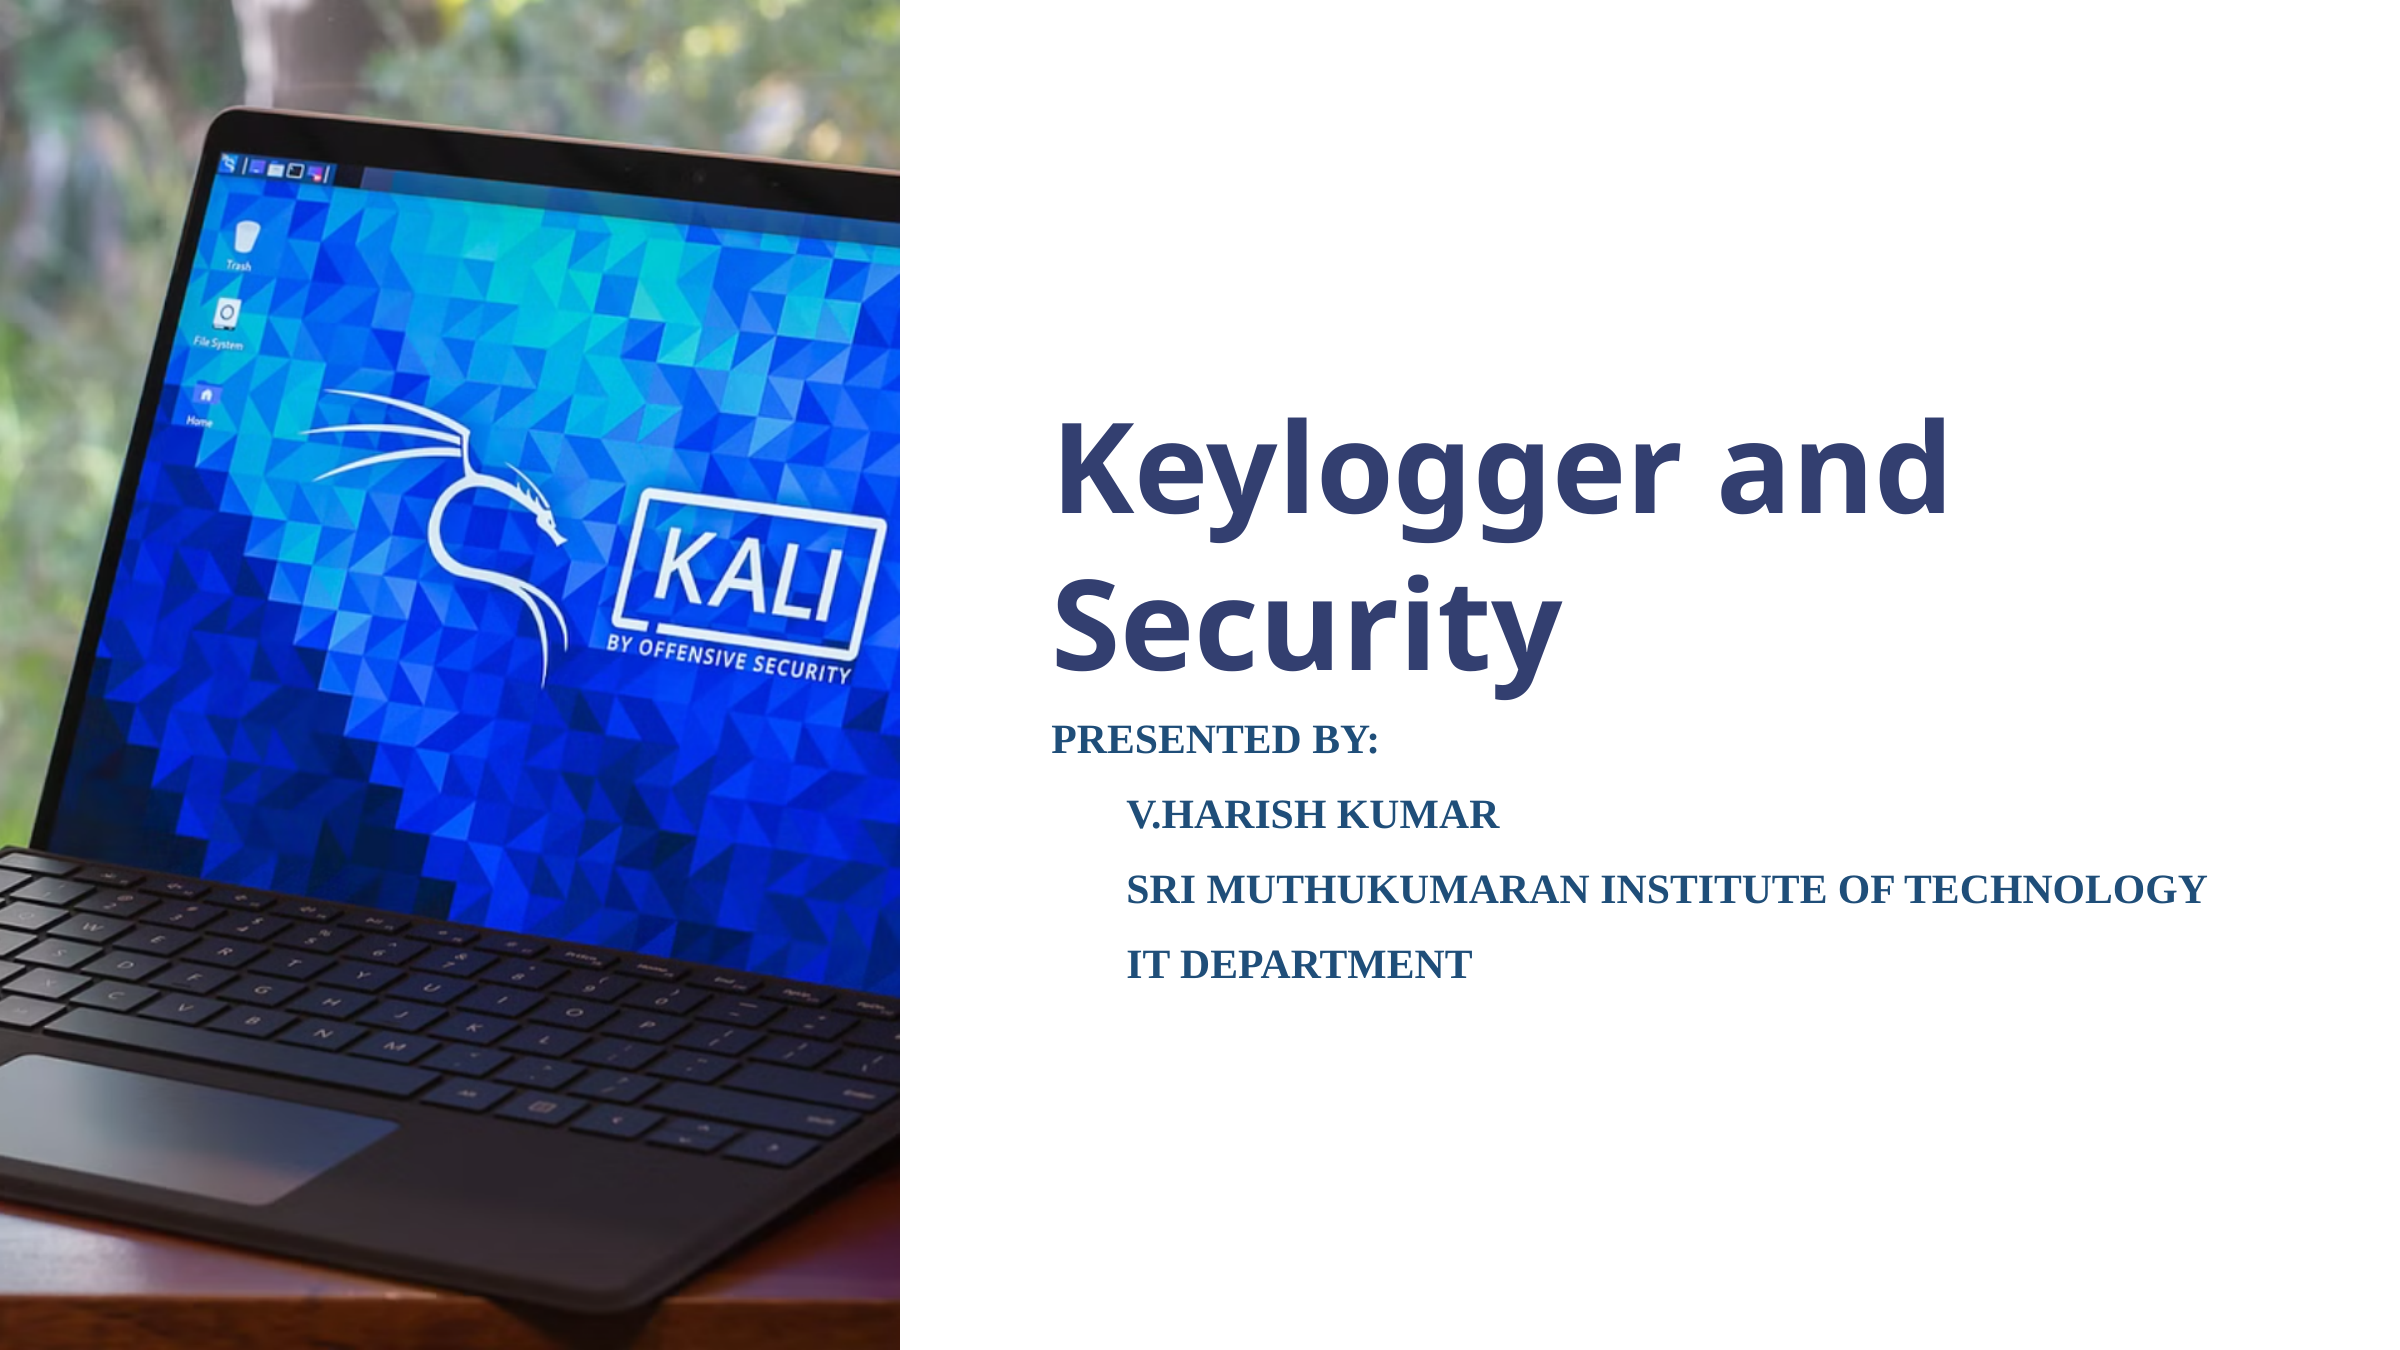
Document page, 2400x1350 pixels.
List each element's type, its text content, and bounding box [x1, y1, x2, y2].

text_box Keylogger and Security [1036, 373, 2264, 679]
text_box [900, 0, 2400, 1350]
text_box PRESENTED BY: V.HARISH KUMAR SRI MUTHUKUMARAN INSTITUTE OF TECHNOLOGY IT DEPARTMENT [1036, 679, 2264, 1063]
picture [0, 0, 900, 1350]
